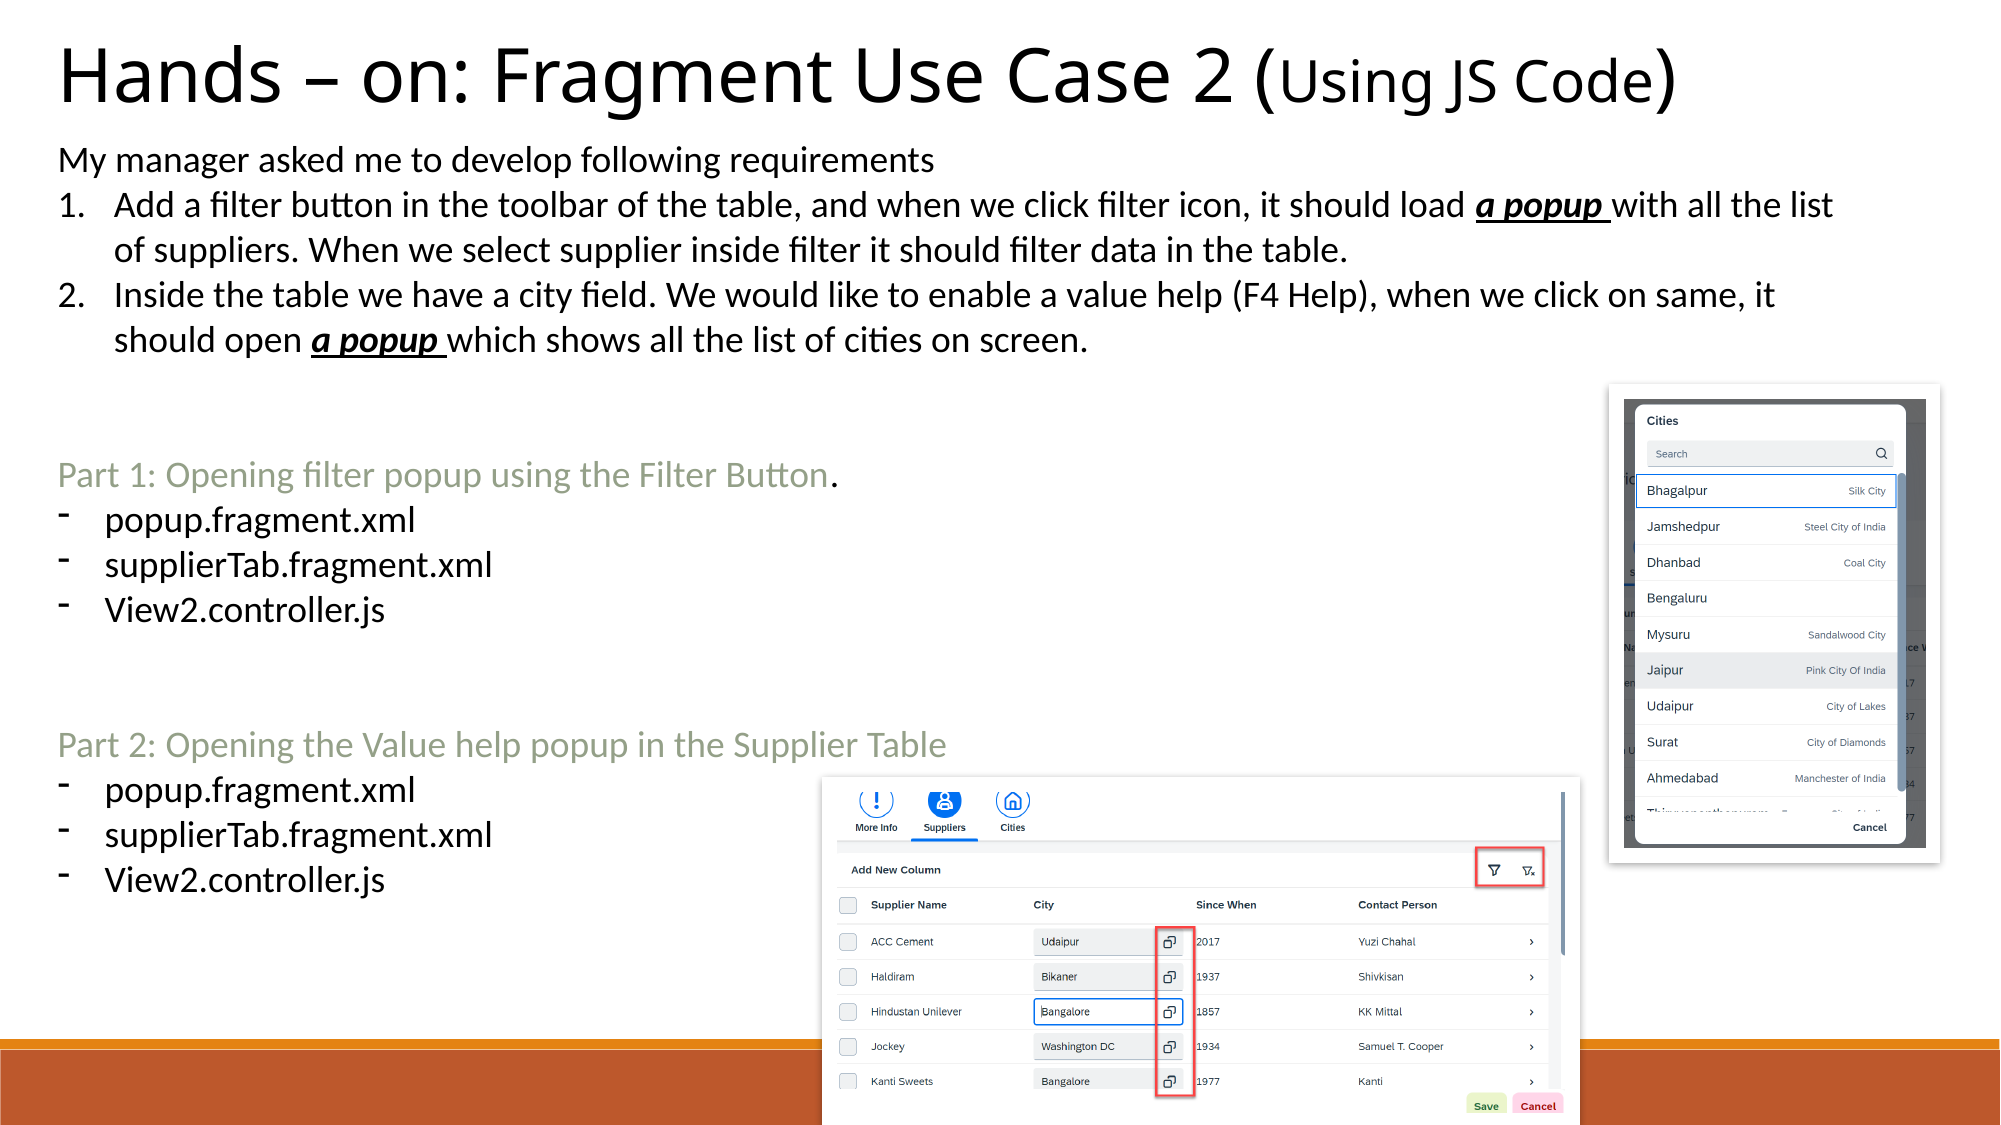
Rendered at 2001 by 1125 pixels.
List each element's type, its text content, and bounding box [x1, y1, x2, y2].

picture [1622, 398, 1927, 849]
text_box My manager asked me to develop following requirements Add a filter button in the toolbar of the table, and when we click filter icon, it should load a popup with all the list of suppliers. When we select supplier inside filter it should filter data in the table. Inside the table we have a city field. We would like to enable a value help (F4 Help), when we click on same, it should open a popup which shows all the list of cities on screen. Part 1: Opening filter popup using the Filter Button. popup.fragment.xml supplierTab.fragment.xml View2.controller.js Part 2: Opening the Value help popup in the Supplier Table popup.fragment.xml supplierTab.fragment.xml View2.controller.js [42, 127, 1874, 953]
text_box Hands – on: Fragment Use Case 2 (Using JS Code) [42, 30, 1874, 127]
picture [836, 791, 1566, 1114]
